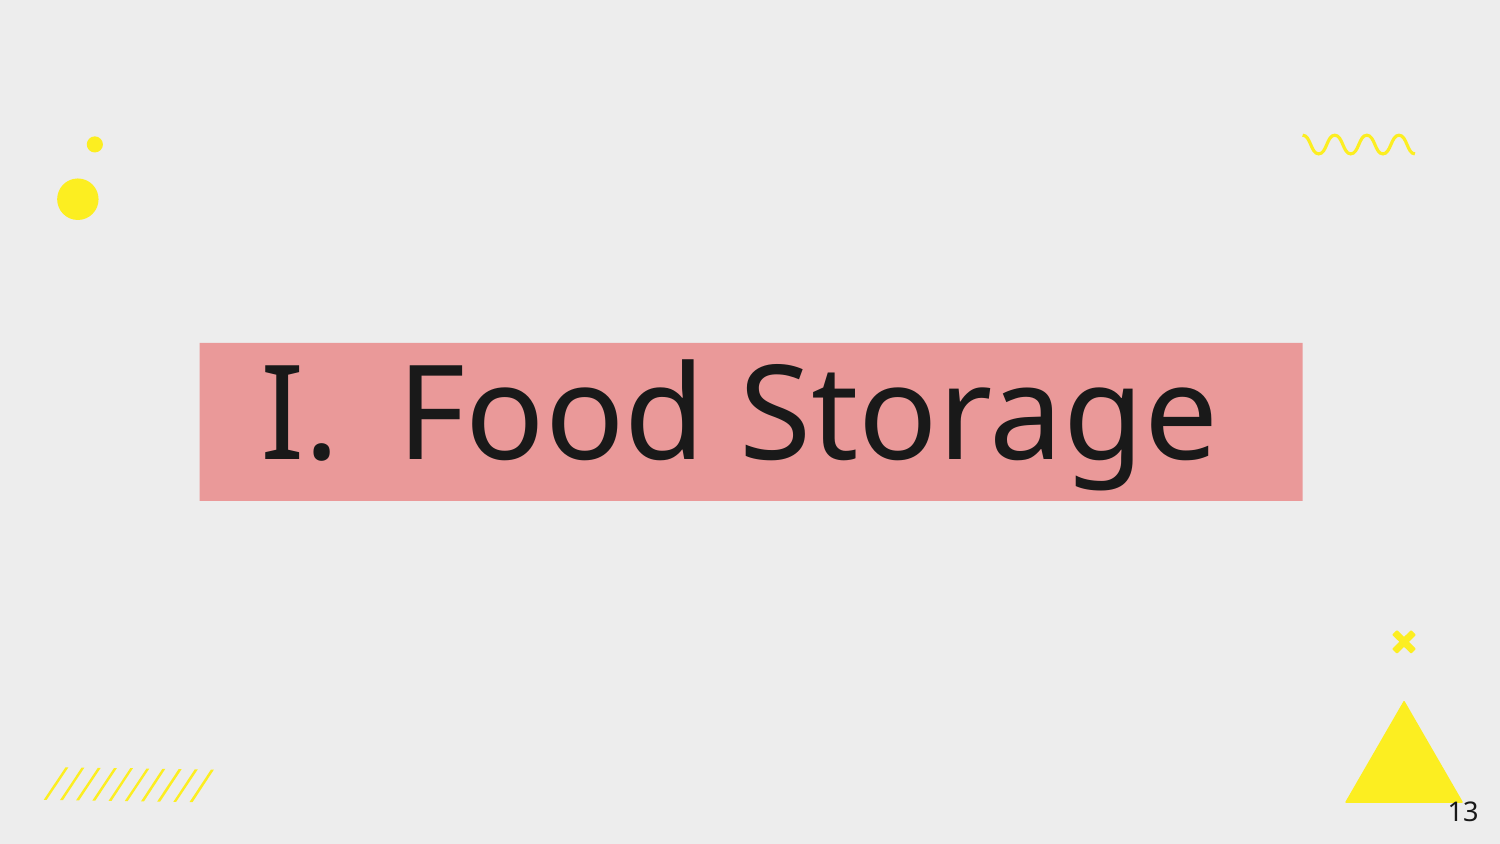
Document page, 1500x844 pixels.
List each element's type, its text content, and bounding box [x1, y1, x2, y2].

slide_number ‹#› [1403, 779, 1494, 844]
text_box [57, 178, 99, 220]
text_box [43, 767, 215, 803]
text_box [1346, 701, 1449, 803]
title Food Storage [199, 342, 1303, 501]
text_box [86, 136, 103, 153]
text_box [1393, 631, 1415, 653]
